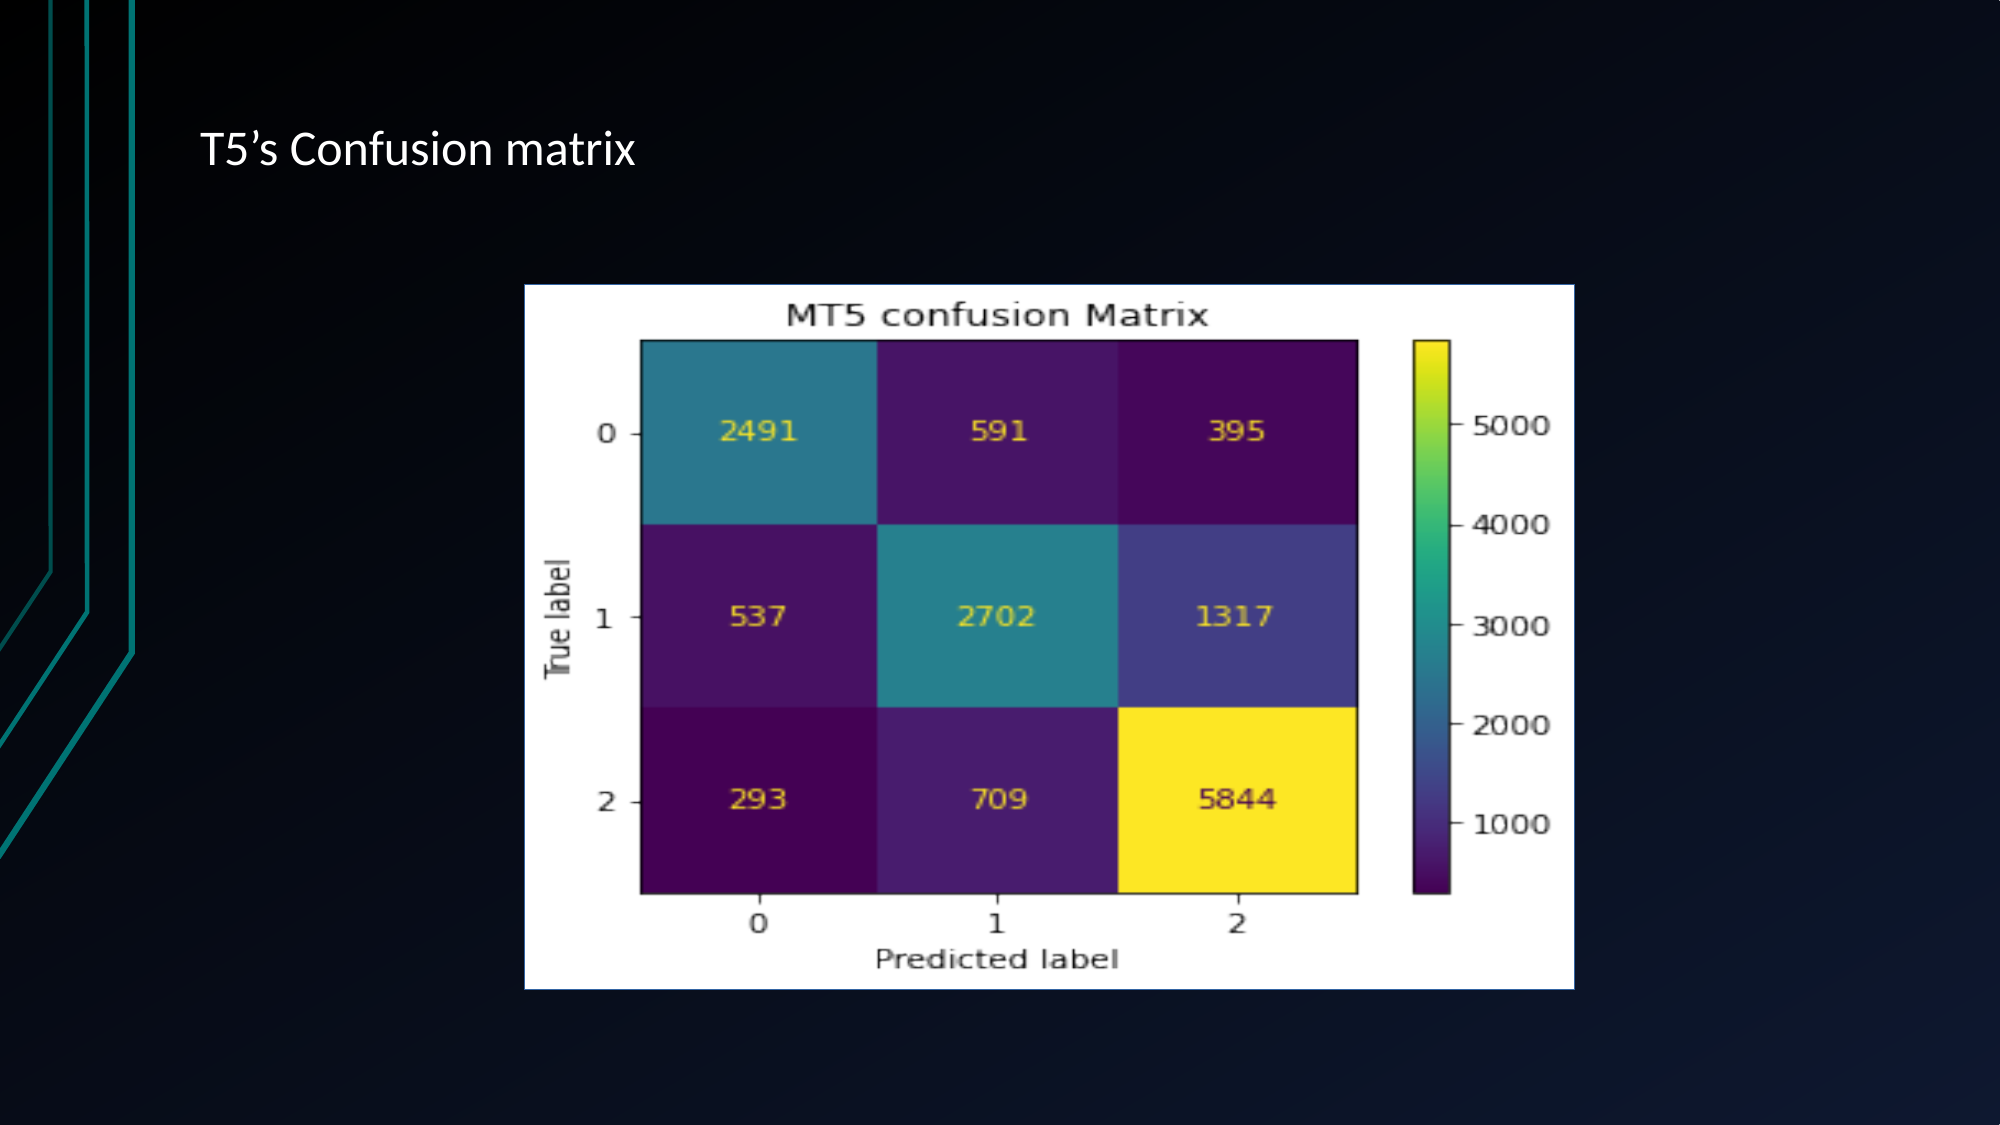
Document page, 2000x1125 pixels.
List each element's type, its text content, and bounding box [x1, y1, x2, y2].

text_box T5’s Confusion matrix [199, 45, 1900, 246]
picture [524, 284, 1576, 991]
